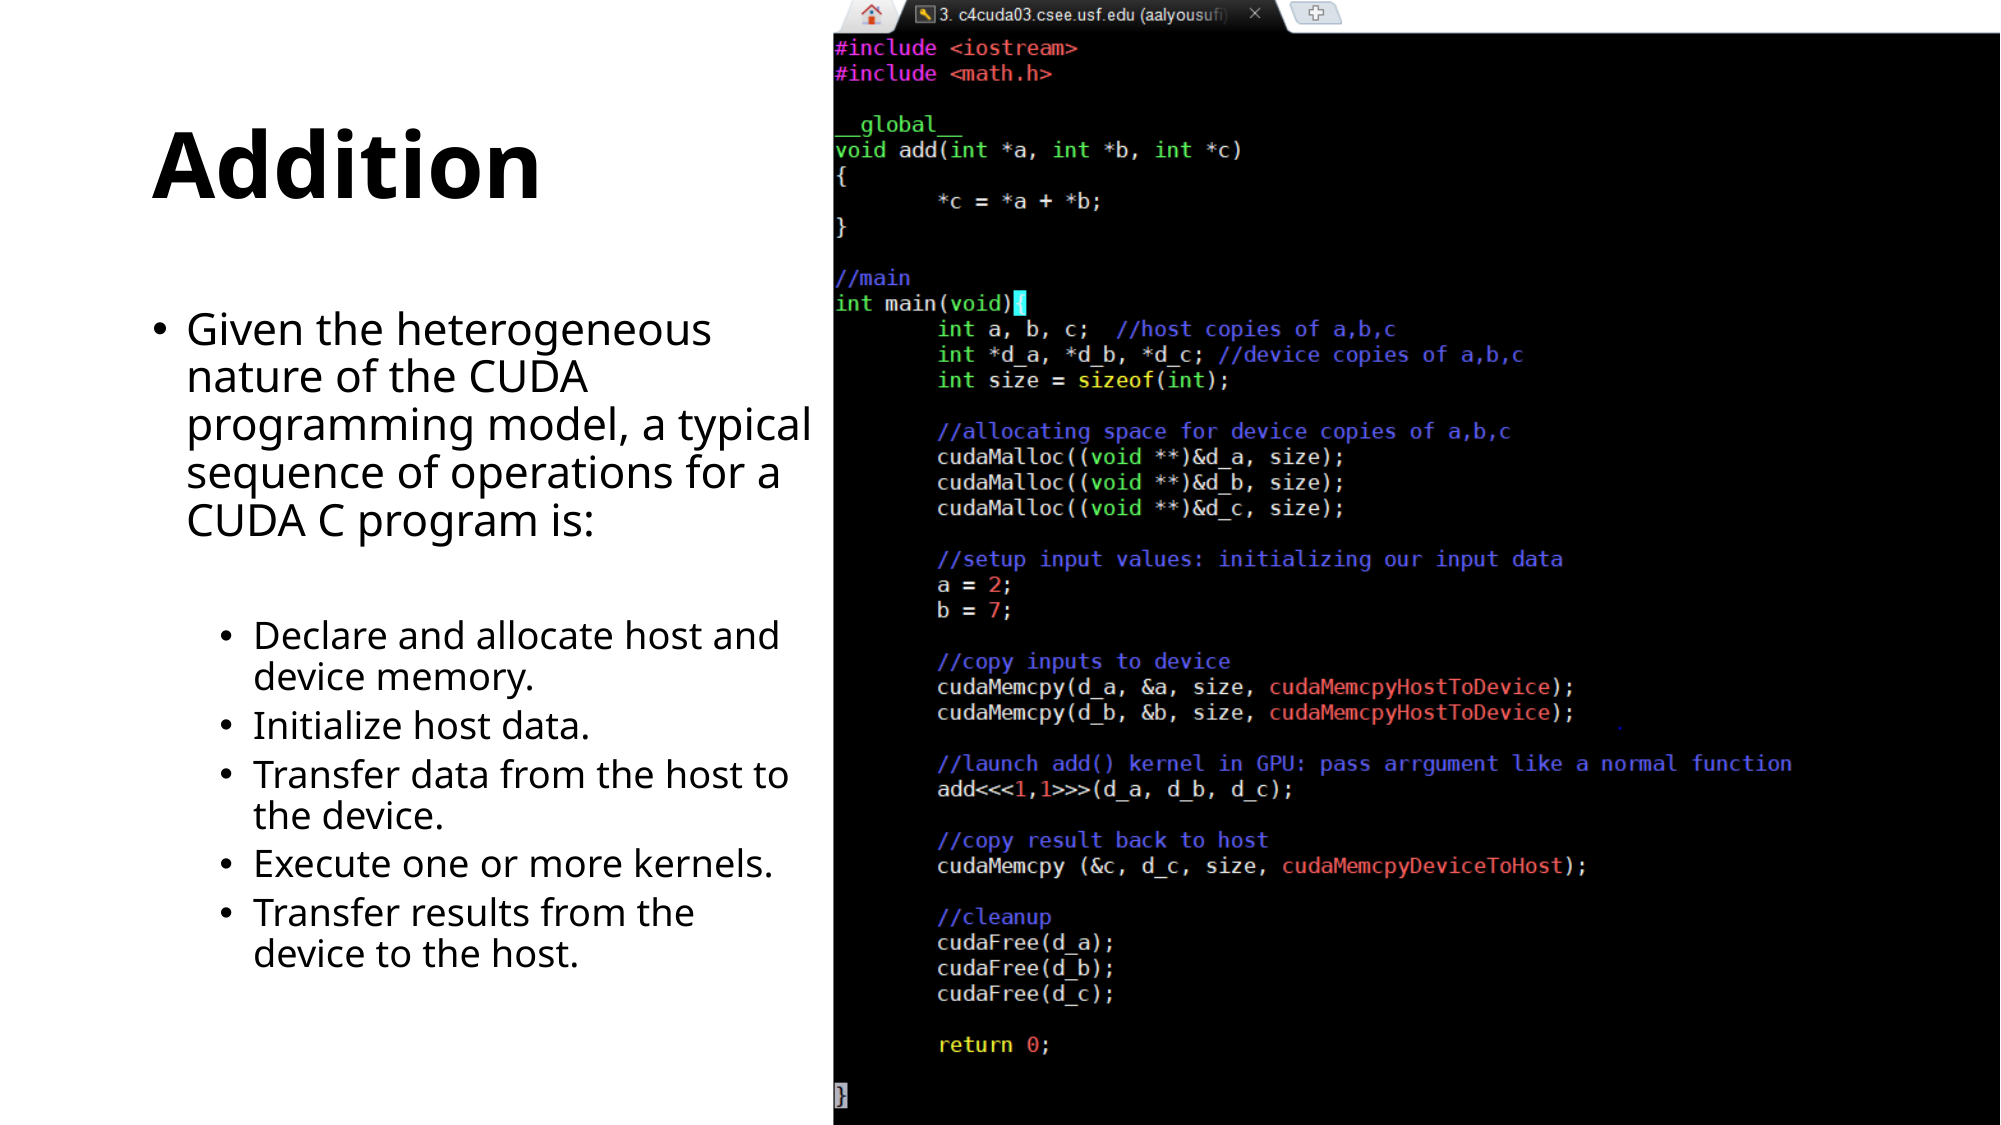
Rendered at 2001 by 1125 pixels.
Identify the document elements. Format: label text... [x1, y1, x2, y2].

title Addition [137, 59, 831, 278]
list Given the heterogeneous nature of the CUDA programming model, a typical sequence of operations for a CUDA C program is: Declare and allocate host and device memory. Initialize host data. Transfer data from the host to the device. Execute one or more kernels. Transfer results from the device to the host. [137, 299, 831, 1014]
picture [831, 0, 2000, 1125]
